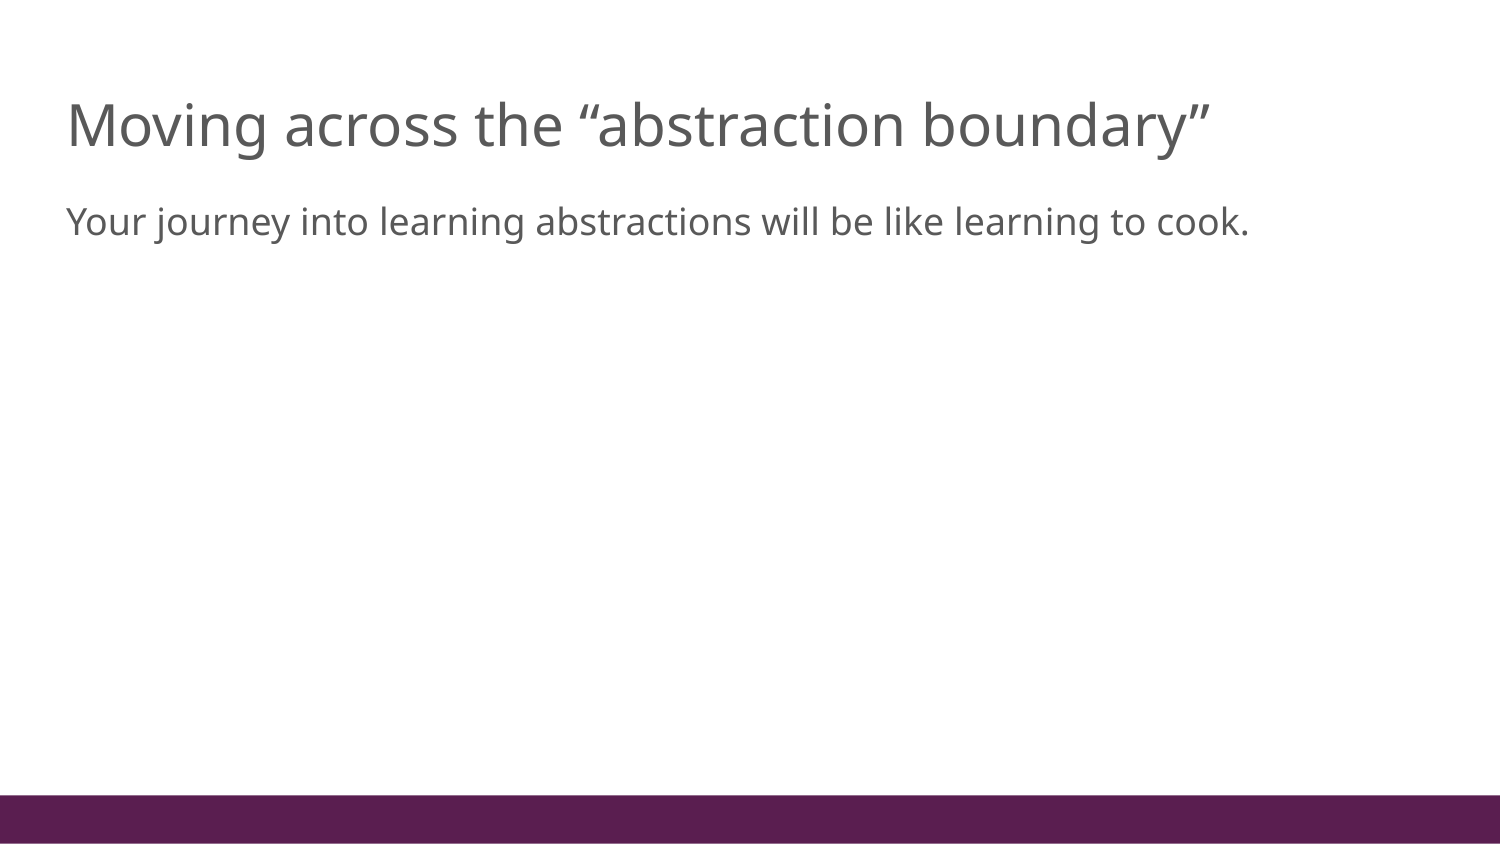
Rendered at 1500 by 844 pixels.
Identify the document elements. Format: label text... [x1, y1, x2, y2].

list Your journey into learning abstractions will be like learning to cook. [51, 176, 1472, 793]
title Moving across the “abstraction boundary” [51, 72, 1449, 167]
